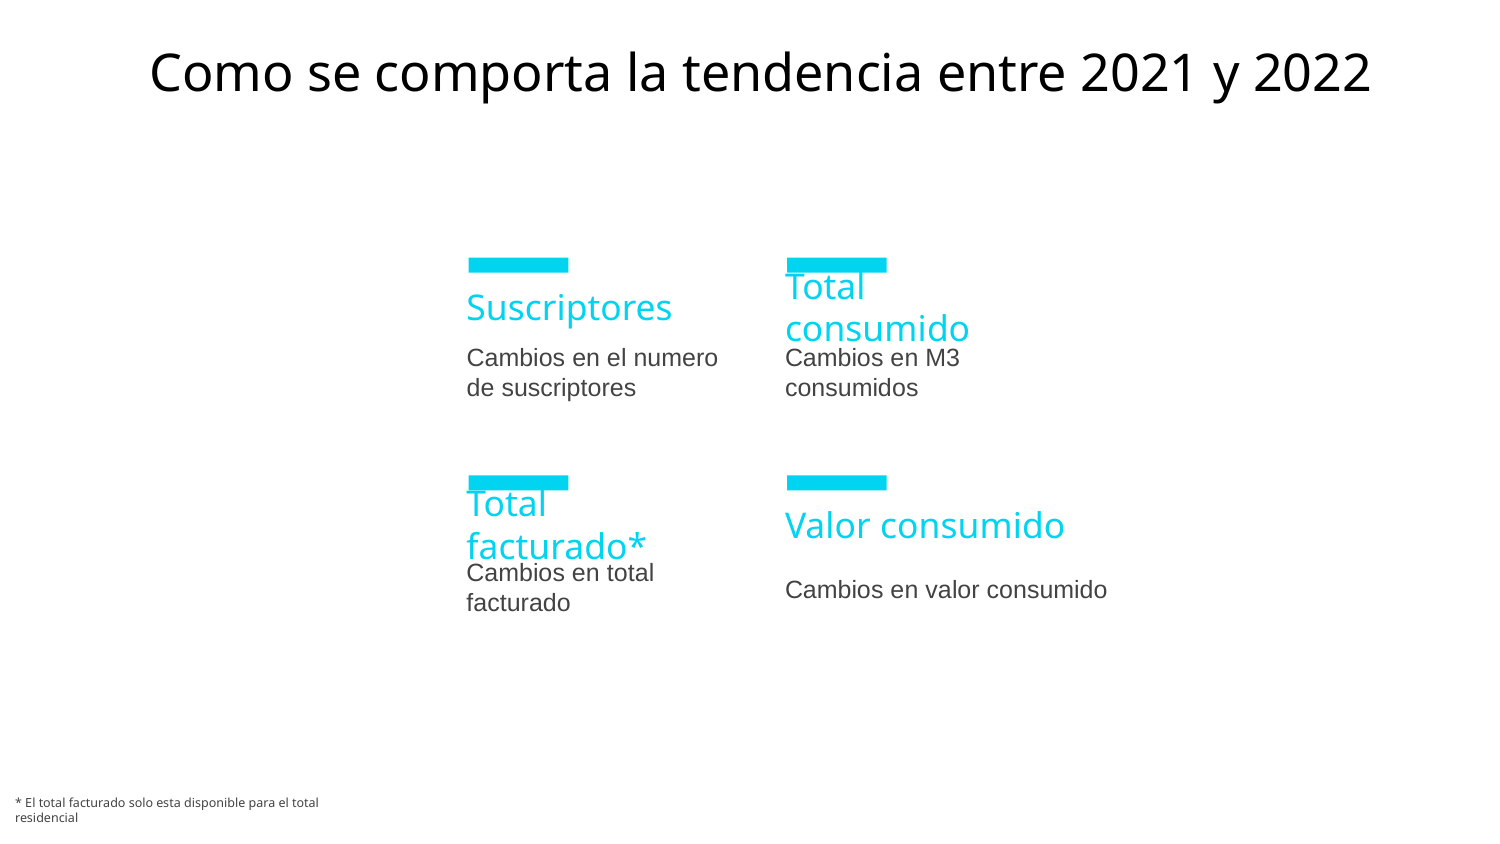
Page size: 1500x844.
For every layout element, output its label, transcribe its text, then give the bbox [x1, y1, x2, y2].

title Como se comporta la tendencia entre 2021 y 2022 [88, 31, 1434, 111]
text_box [769, 257, 1061, 417]
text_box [451, 257, 752, 417]
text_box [451, 475, 743, 643]
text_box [769, 475, 1134, 635]
text_box * El total facturado solo esta disponible para el total residencial [0, 764, 390, 844]
